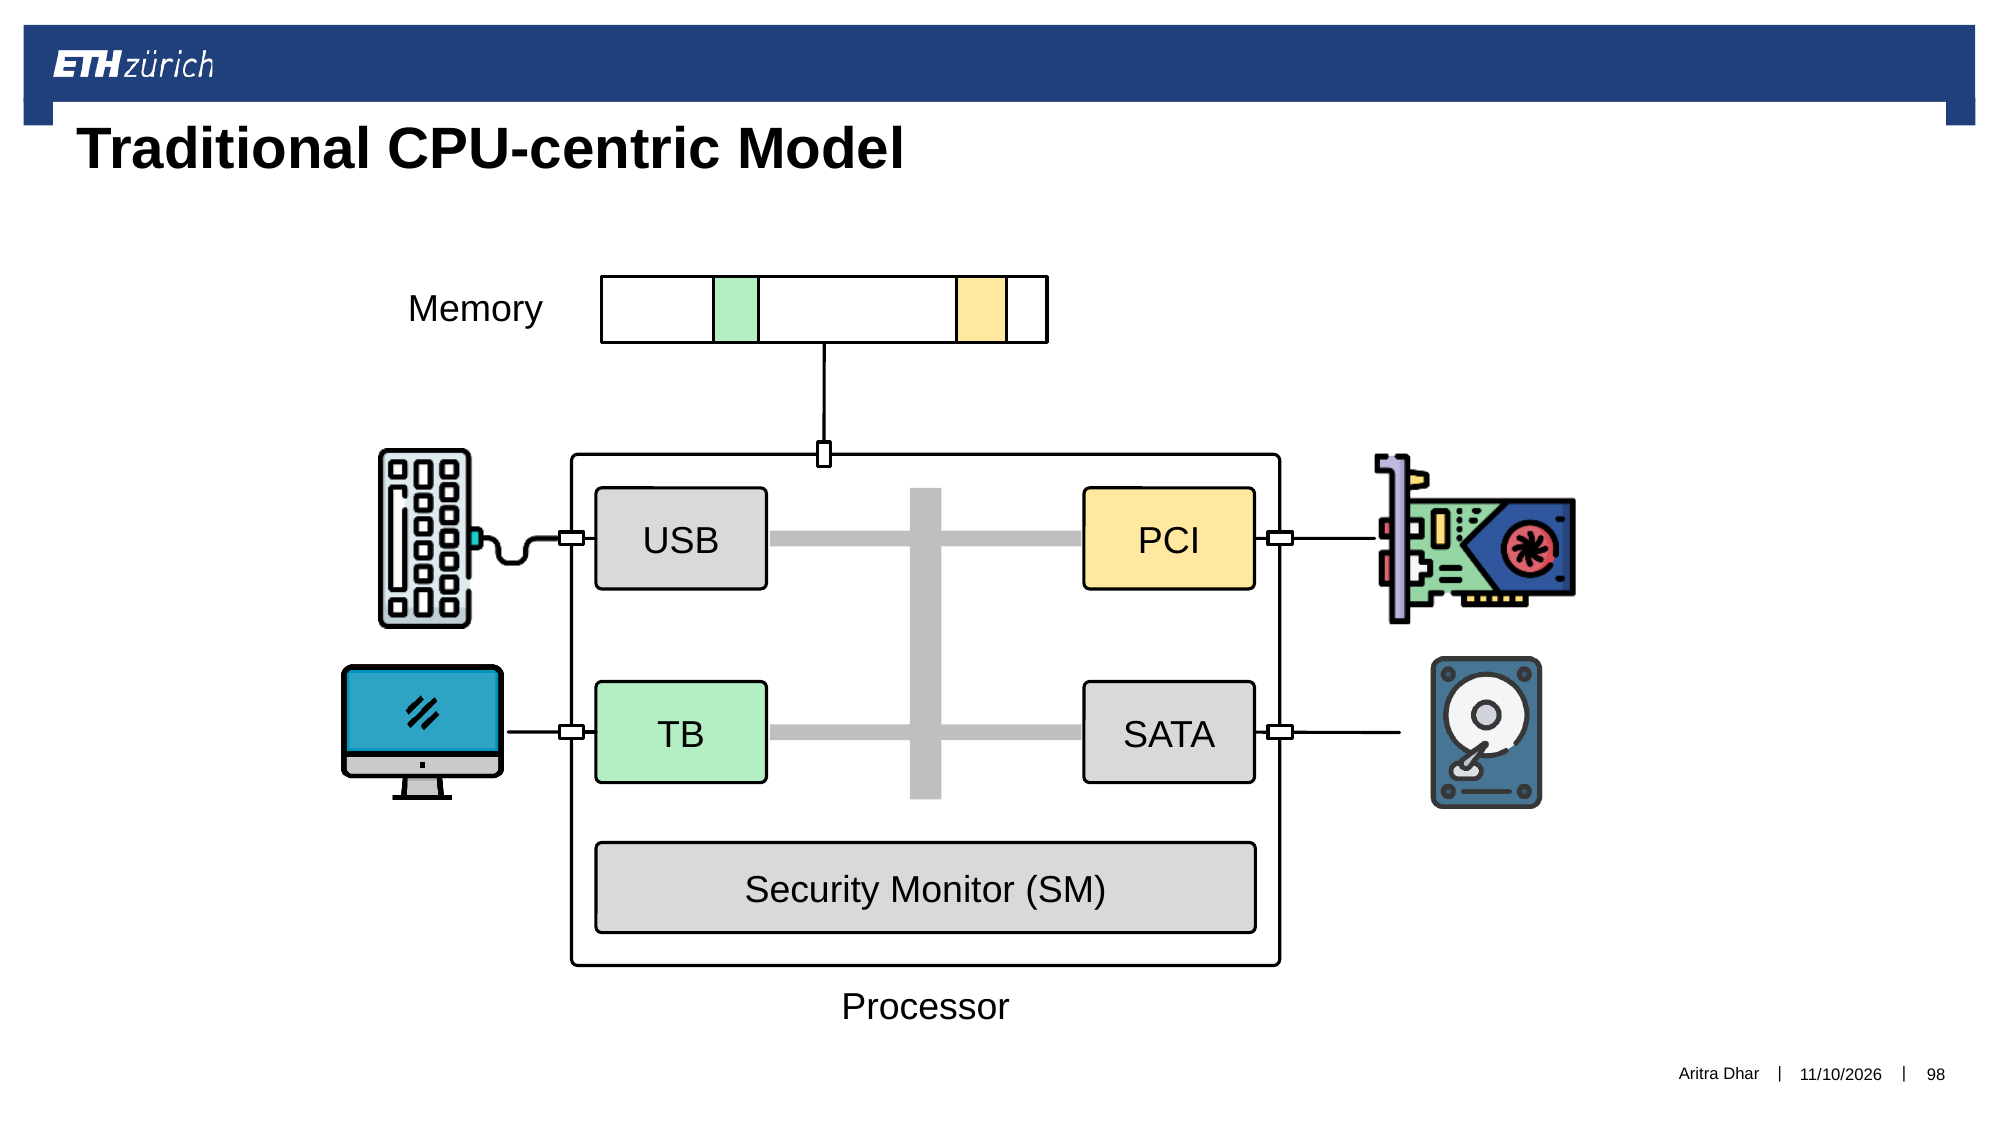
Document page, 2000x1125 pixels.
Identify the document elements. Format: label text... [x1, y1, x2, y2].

footer Aritra Dhar [999, 1034, 1760, 1111]
title Traditional CPU-centric Model [53, 101, 1946, 262]
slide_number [1790, 1034, 1892, 1112]
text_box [335, 276, 1576, 1036]
slide_number 98 [1906, 1034, 1966, 1112]
